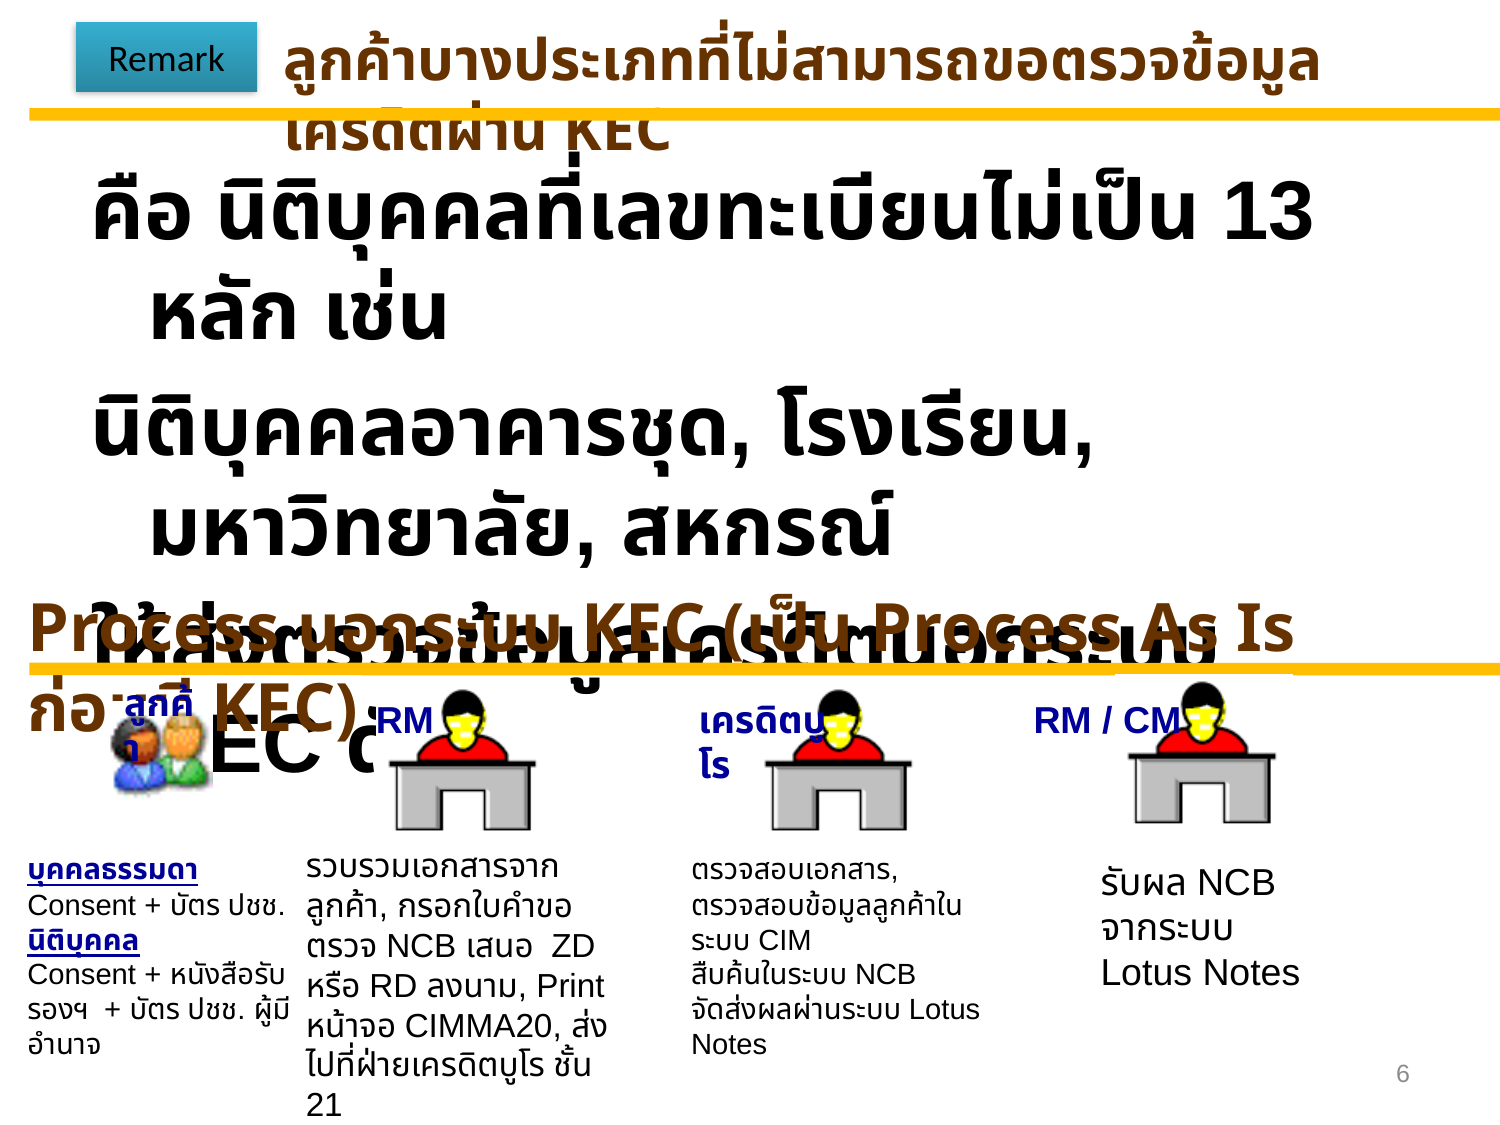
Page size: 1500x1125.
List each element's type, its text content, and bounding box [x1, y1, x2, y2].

text_box รับผล NCB จากระบบ Lotus Notes [1085, 850, 1324, 1001]
text_box RM [361, 688, 370, 749]
text_box RM / CM [1018, 688, 1110, 749]
picture [375, 681, 553, 852]
text_box Remark [76, 22, 258, 92]
text_box ลูกค้าบางประเภทที่ไม่สามารถขอตรวจข้อมูลเครดิตผ่าน KEC [268, 115, 1393, 148]
picture [752, 681, 930, 852]
slide_number 6 [1074, 1042, 1425, 1103]
text_box รวบรวมเอกสารจากลูกค้า, กรอกใบคำขอตรวจ NCB เสนอ ZD หรือ RD ลงนาม, Print หน้าจอ CIMMA20, ส่งไปที่ฝ่ายเครดิตบูโร ชั้น 21 [291, 836, 638, 1125]
text_box เครดิตบูโร [683, 688, 746, 794]
text_box ลูกค้า [109, 671, 213, 701]
picture [1115, 674, 1293, 844]
picture [109, 701, 213, 806]
text_box คือ นิติบุคคลที่เลขทะเบียนไม่เป็น 13 หลัก เช่น นิติบุคคลอาคารชุด, โรงเรียน, มหาวิทยาลัย, สหกรณ์ ให้ส่งตรวจข้อมูลเครดิตนอกระบบ KEC ดังนี้ [76, 148, 1429, 500]
text_box Process นอกระบบ KEC (เป็น Process As Is ก่อนมี KEC) [12, 577, 1429, 753]
text_box ลูกค้าบางประเภทที่ไม่สามารถขอตรวจข้อมูลเครดิตผ่าน KEC [268, 14, 1393, 114]
text_box ตรวจสอบเอกสาร, ตรวจสอบข้อมูลลูกค้าในระบบ CIM สืบค้นในระบบ NCB จัดส่งผลผ่านระบบ Lotus Notes [676, 843, 1019, 1068]
text_box บุคคลธรรมดา Consent + บัตร ปชช. นิติบุคคล Consent + หนังสือรับรองฯ + บัตร ปชช. ผู้มีอำนาจ [12, 843, 307, 1068]
